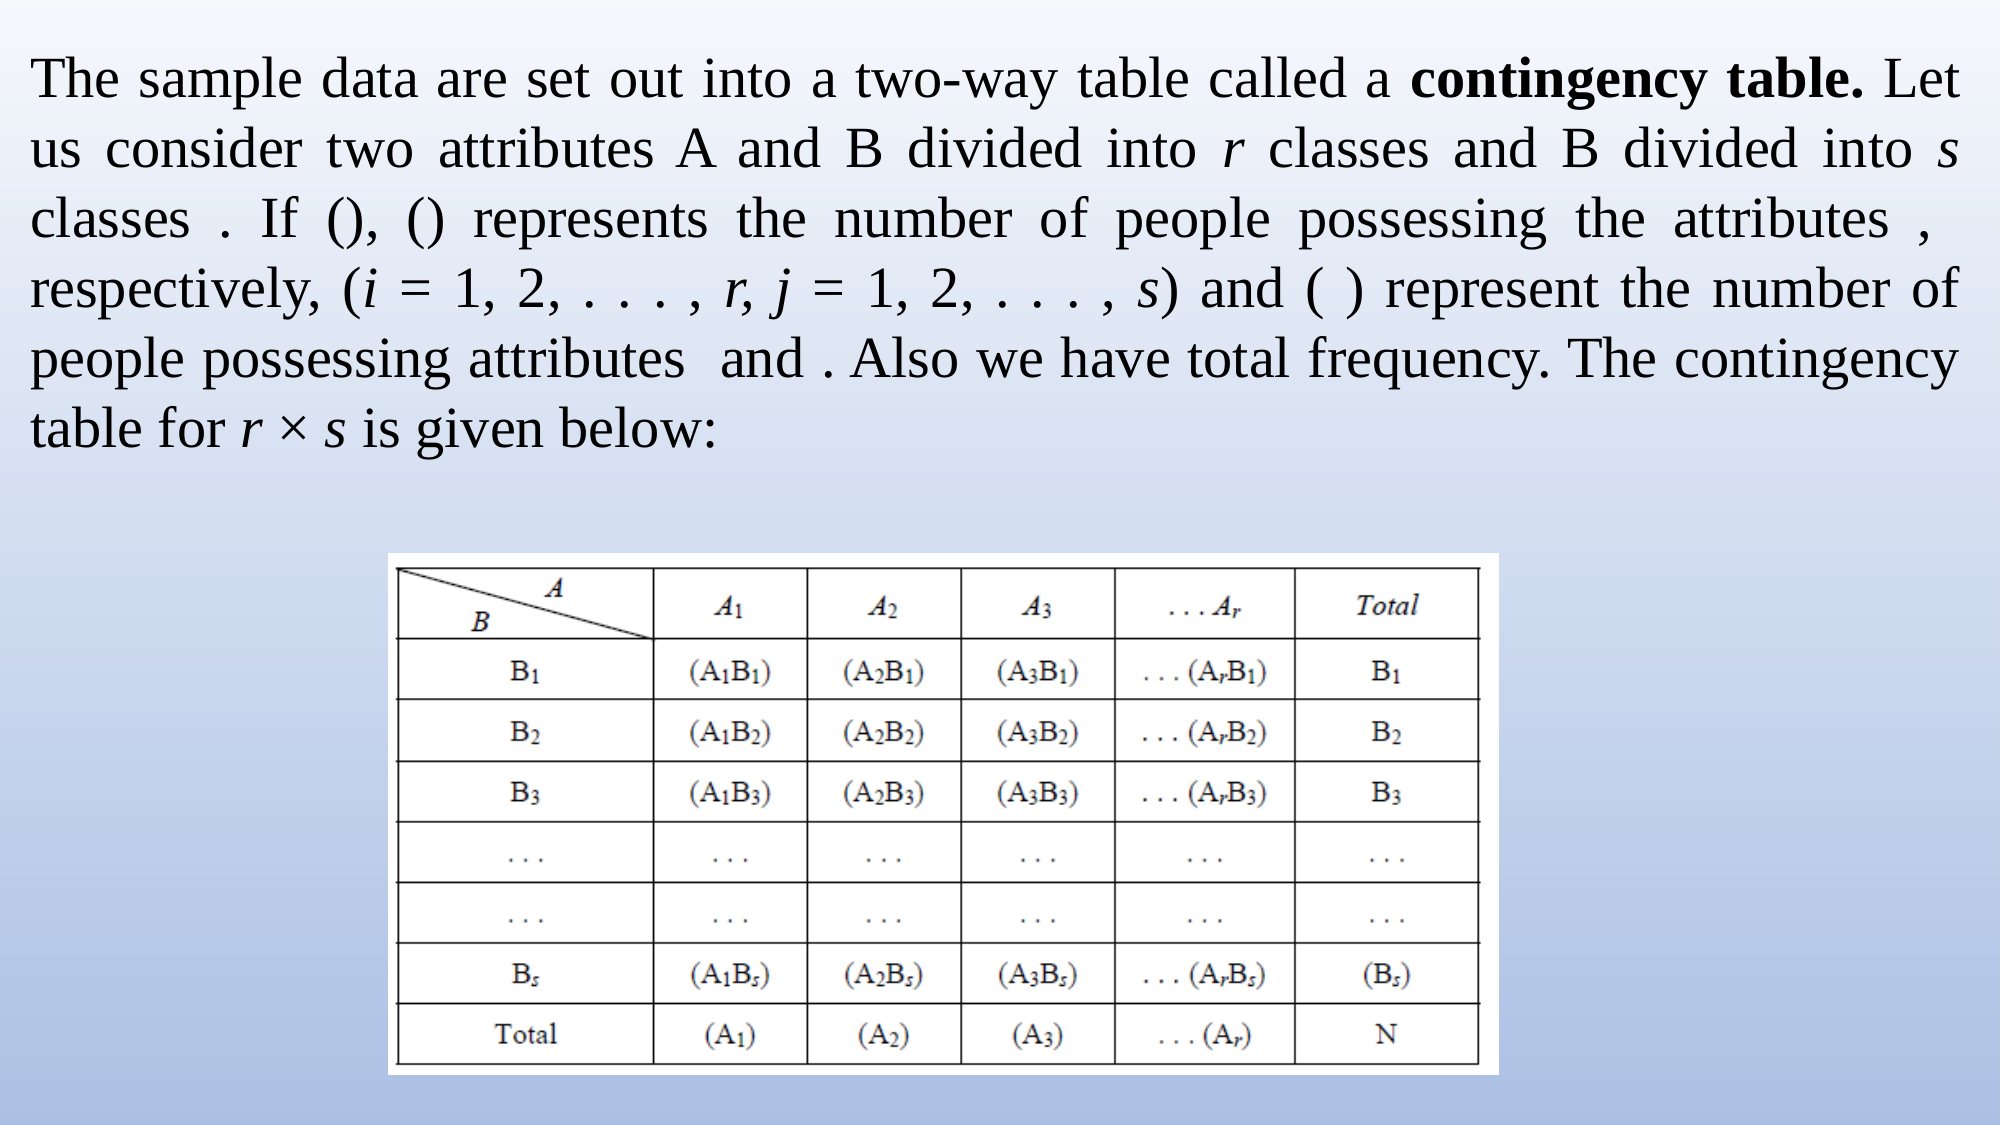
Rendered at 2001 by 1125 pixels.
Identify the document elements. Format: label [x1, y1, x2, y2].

picture [388, 553, 1499, 1075]
